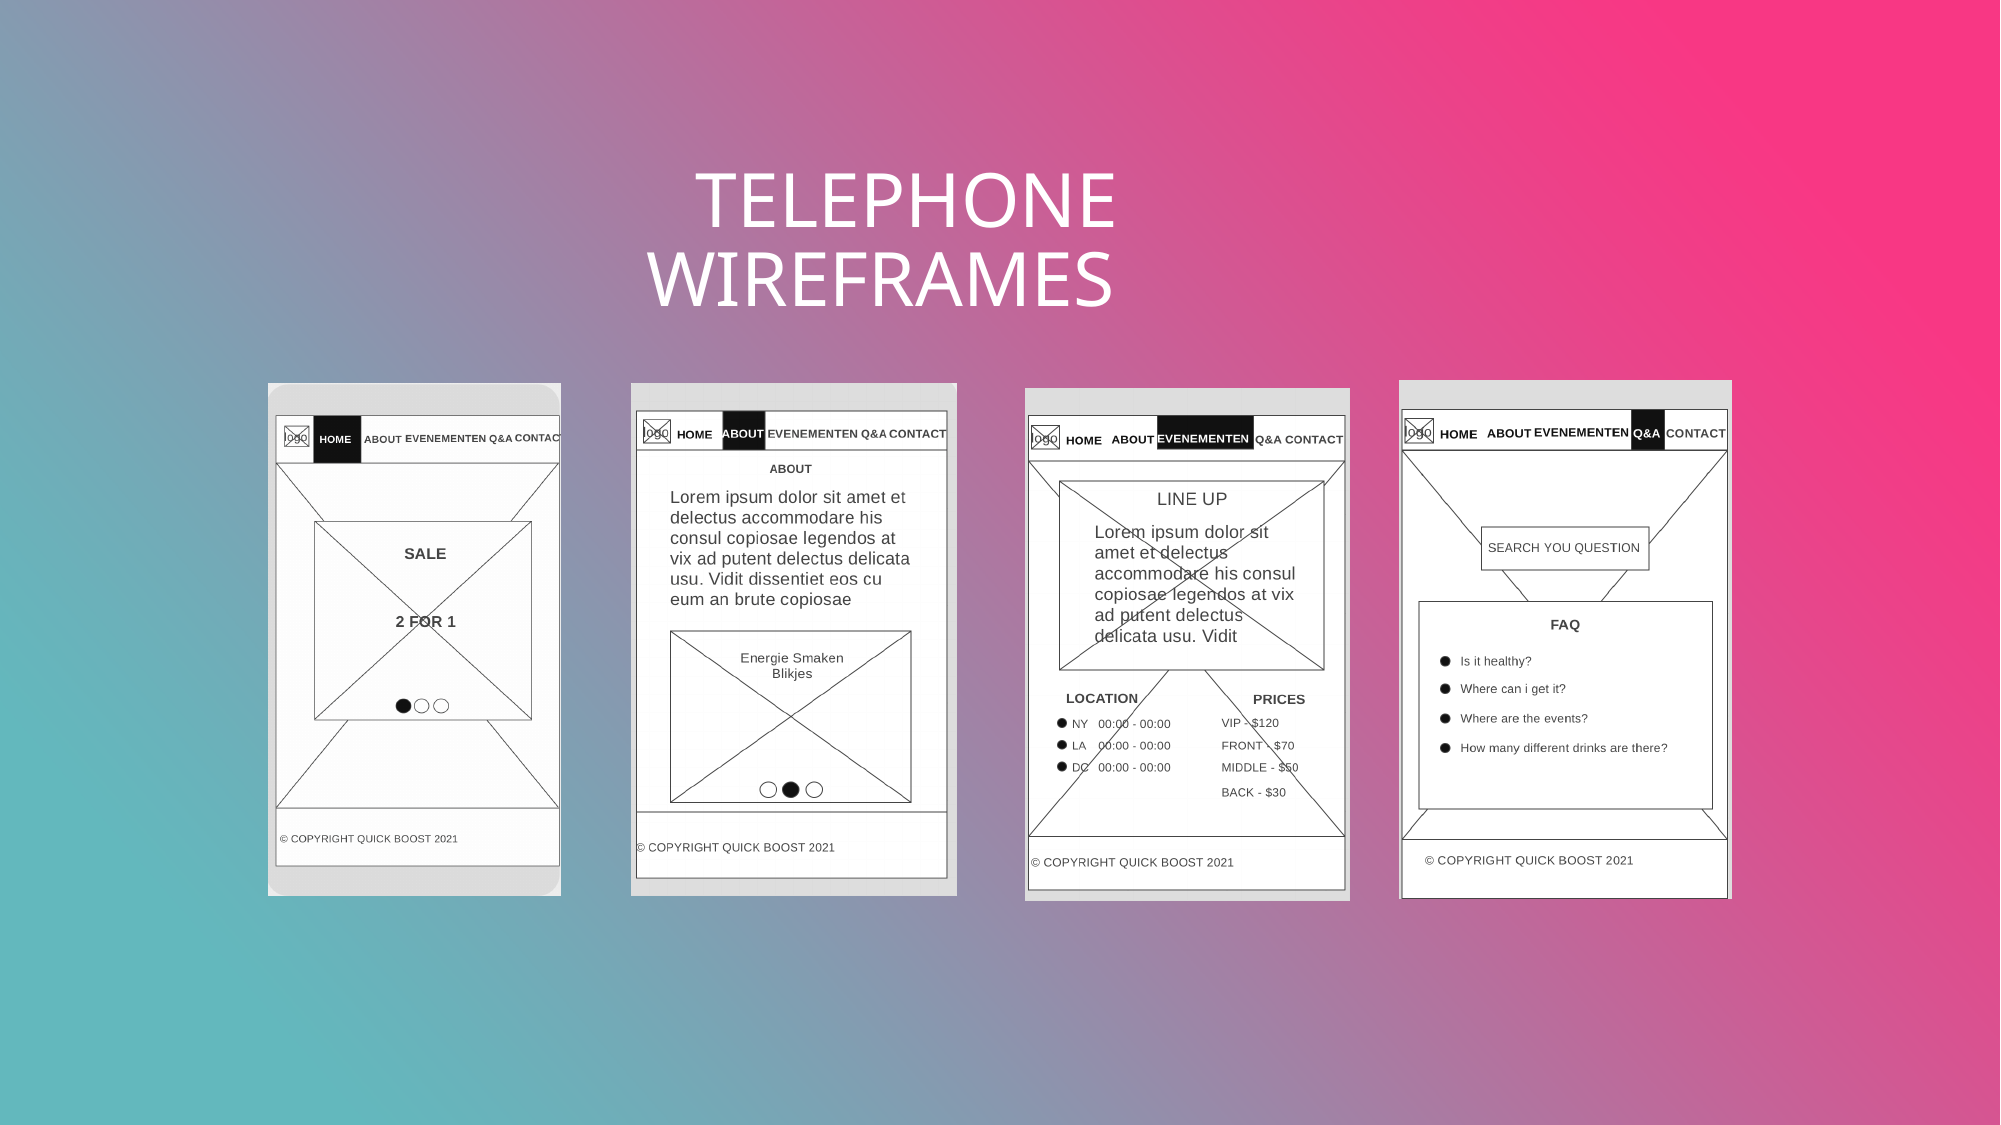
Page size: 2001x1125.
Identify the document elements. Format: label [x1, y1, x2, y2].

picture [1025, 388, 1350, 901]
list [0, 0, 2000, 1125]
picture [1399, 380, 1732, 899]
picture [631, 383, 957, 896]
picture [268, 383, 561, 896]
